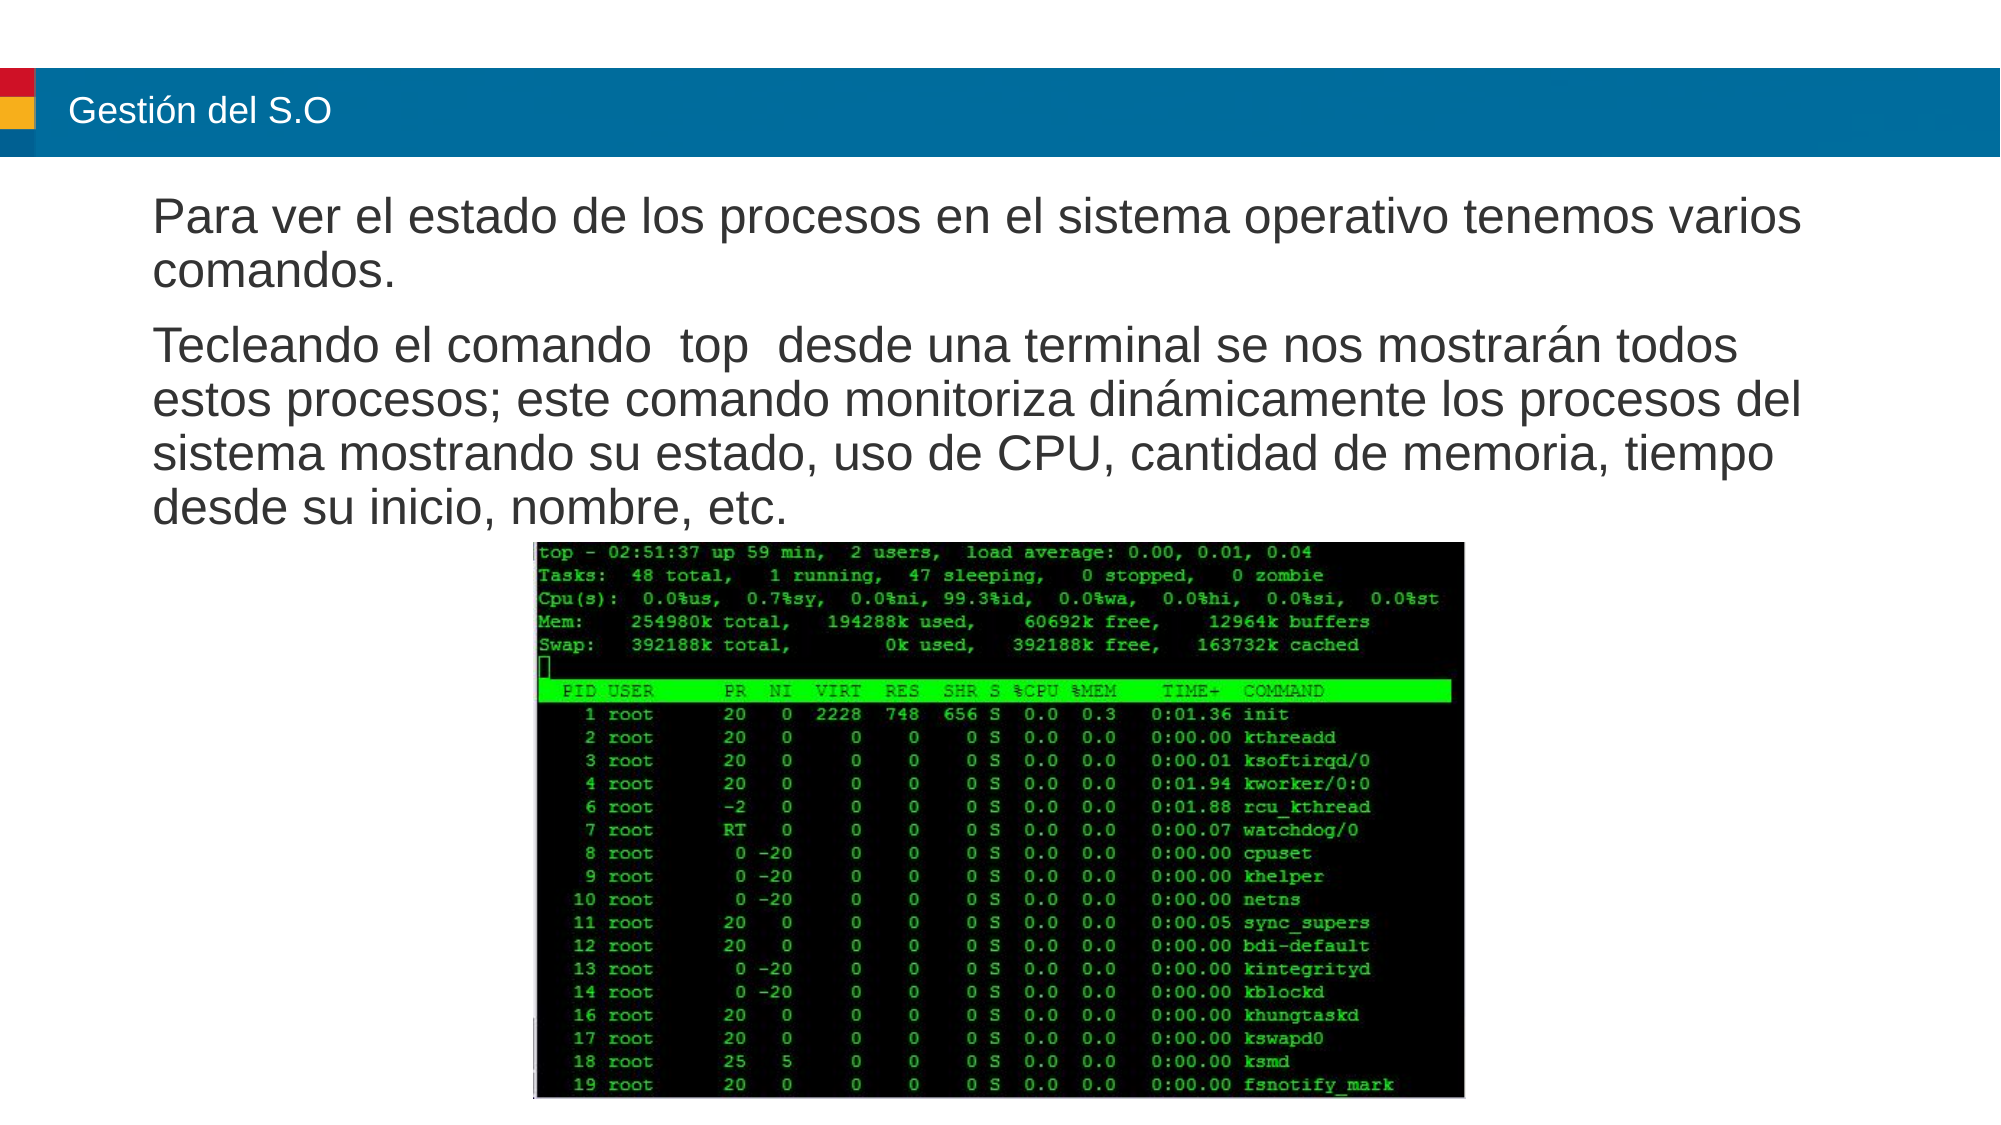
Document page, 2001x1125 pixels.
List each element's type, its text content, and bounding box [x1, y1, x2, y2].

title Gestión del S.O [53, 78, 1596, 145]
picture [533, 542, 1467, 1099]
picture [0, 68, 35, 129]
list Para ver el estado de los procesos en el sistema operativo tenemos varios comandos. Tecleando el comando top desde una terminal se nos mostrarán todos estos procesos; este comando monitoriza dinámicamente los procesos del sistema mostrando su estado, uso de CPU, cantidad de memoria, tiempo desde su inicio, nombre, etc. [137, 182, 1863, 1014]
